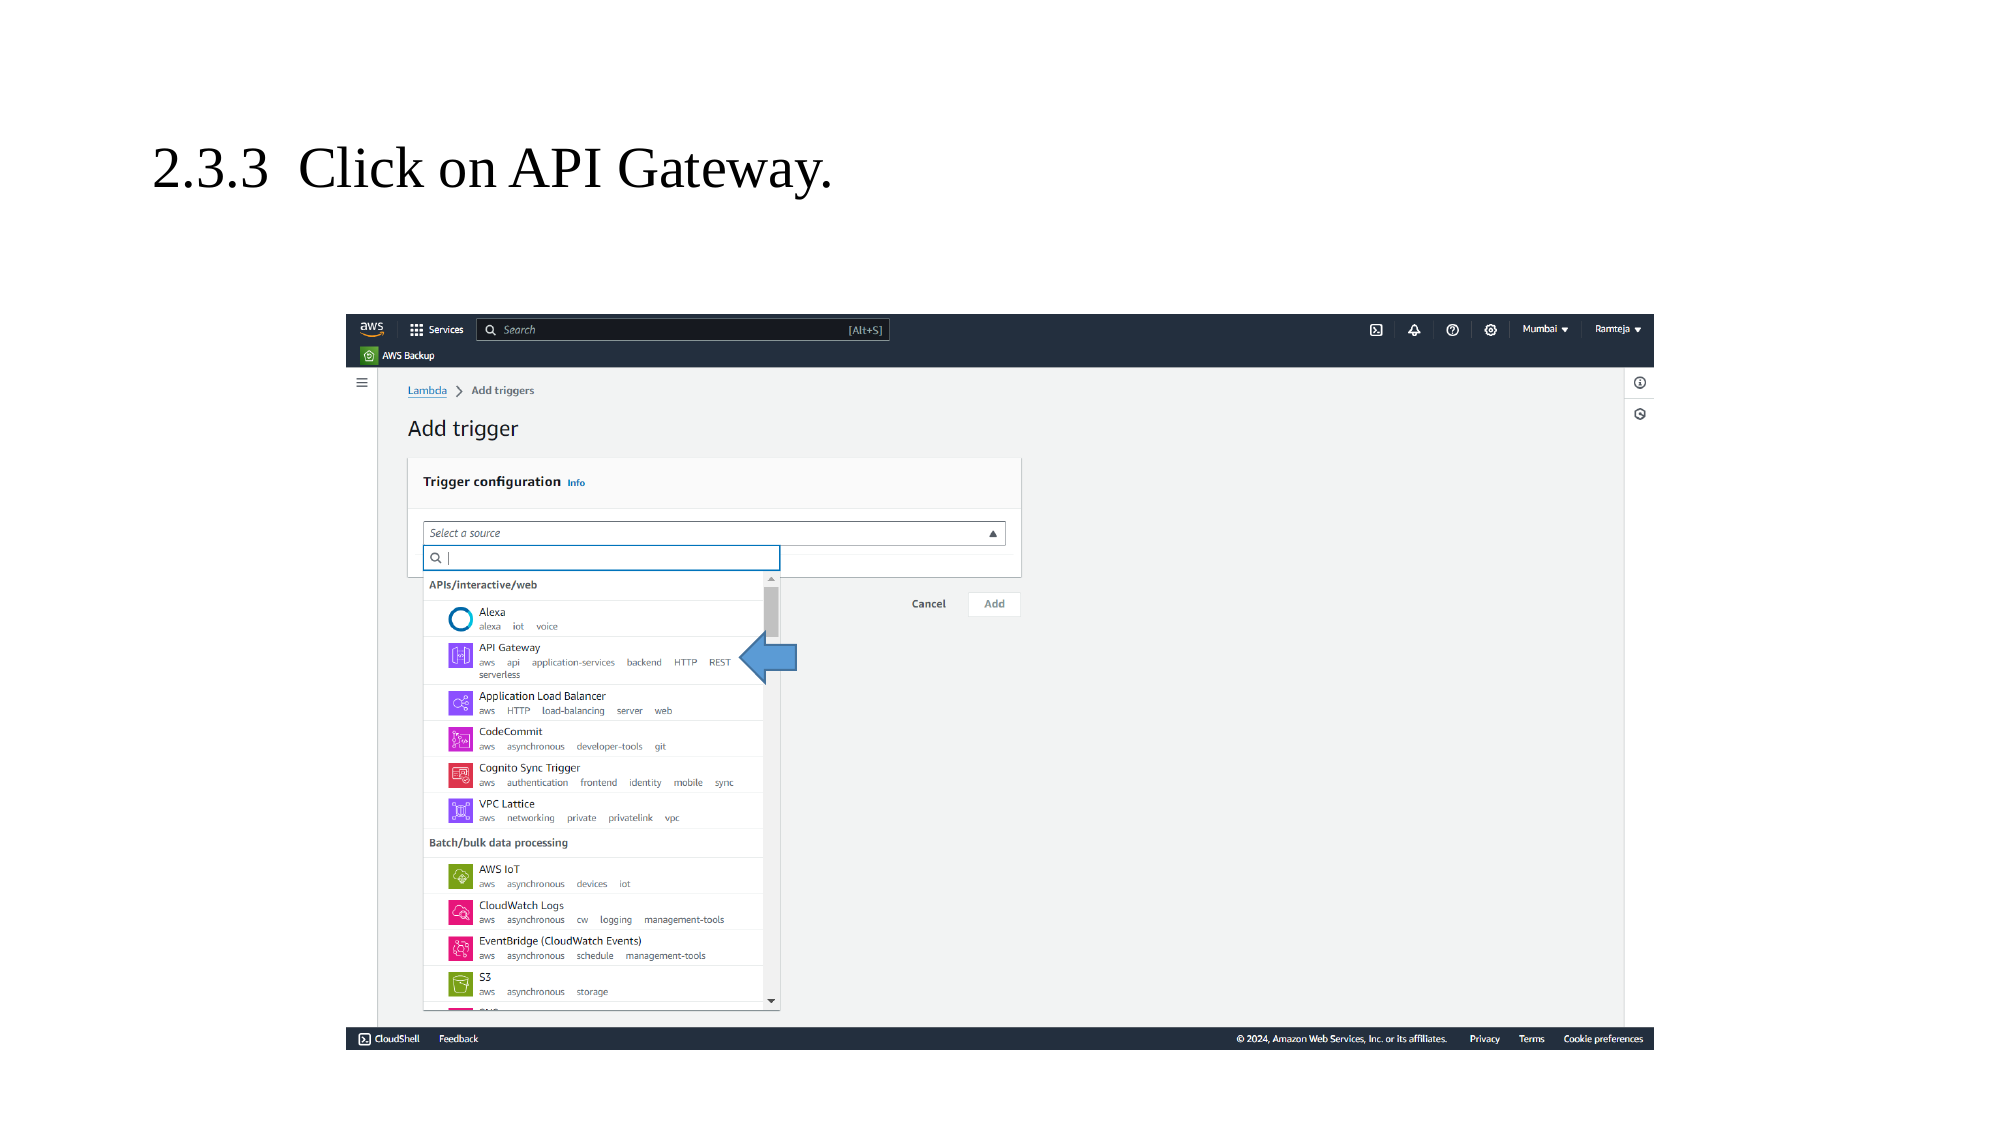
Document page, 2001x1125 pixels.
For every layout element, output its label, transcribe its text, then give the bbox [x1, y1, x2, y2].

title 2.3.3 Click on API Gateway. [137, 59, 1863, 278]
picture [346, 314, 1654, 1050]
